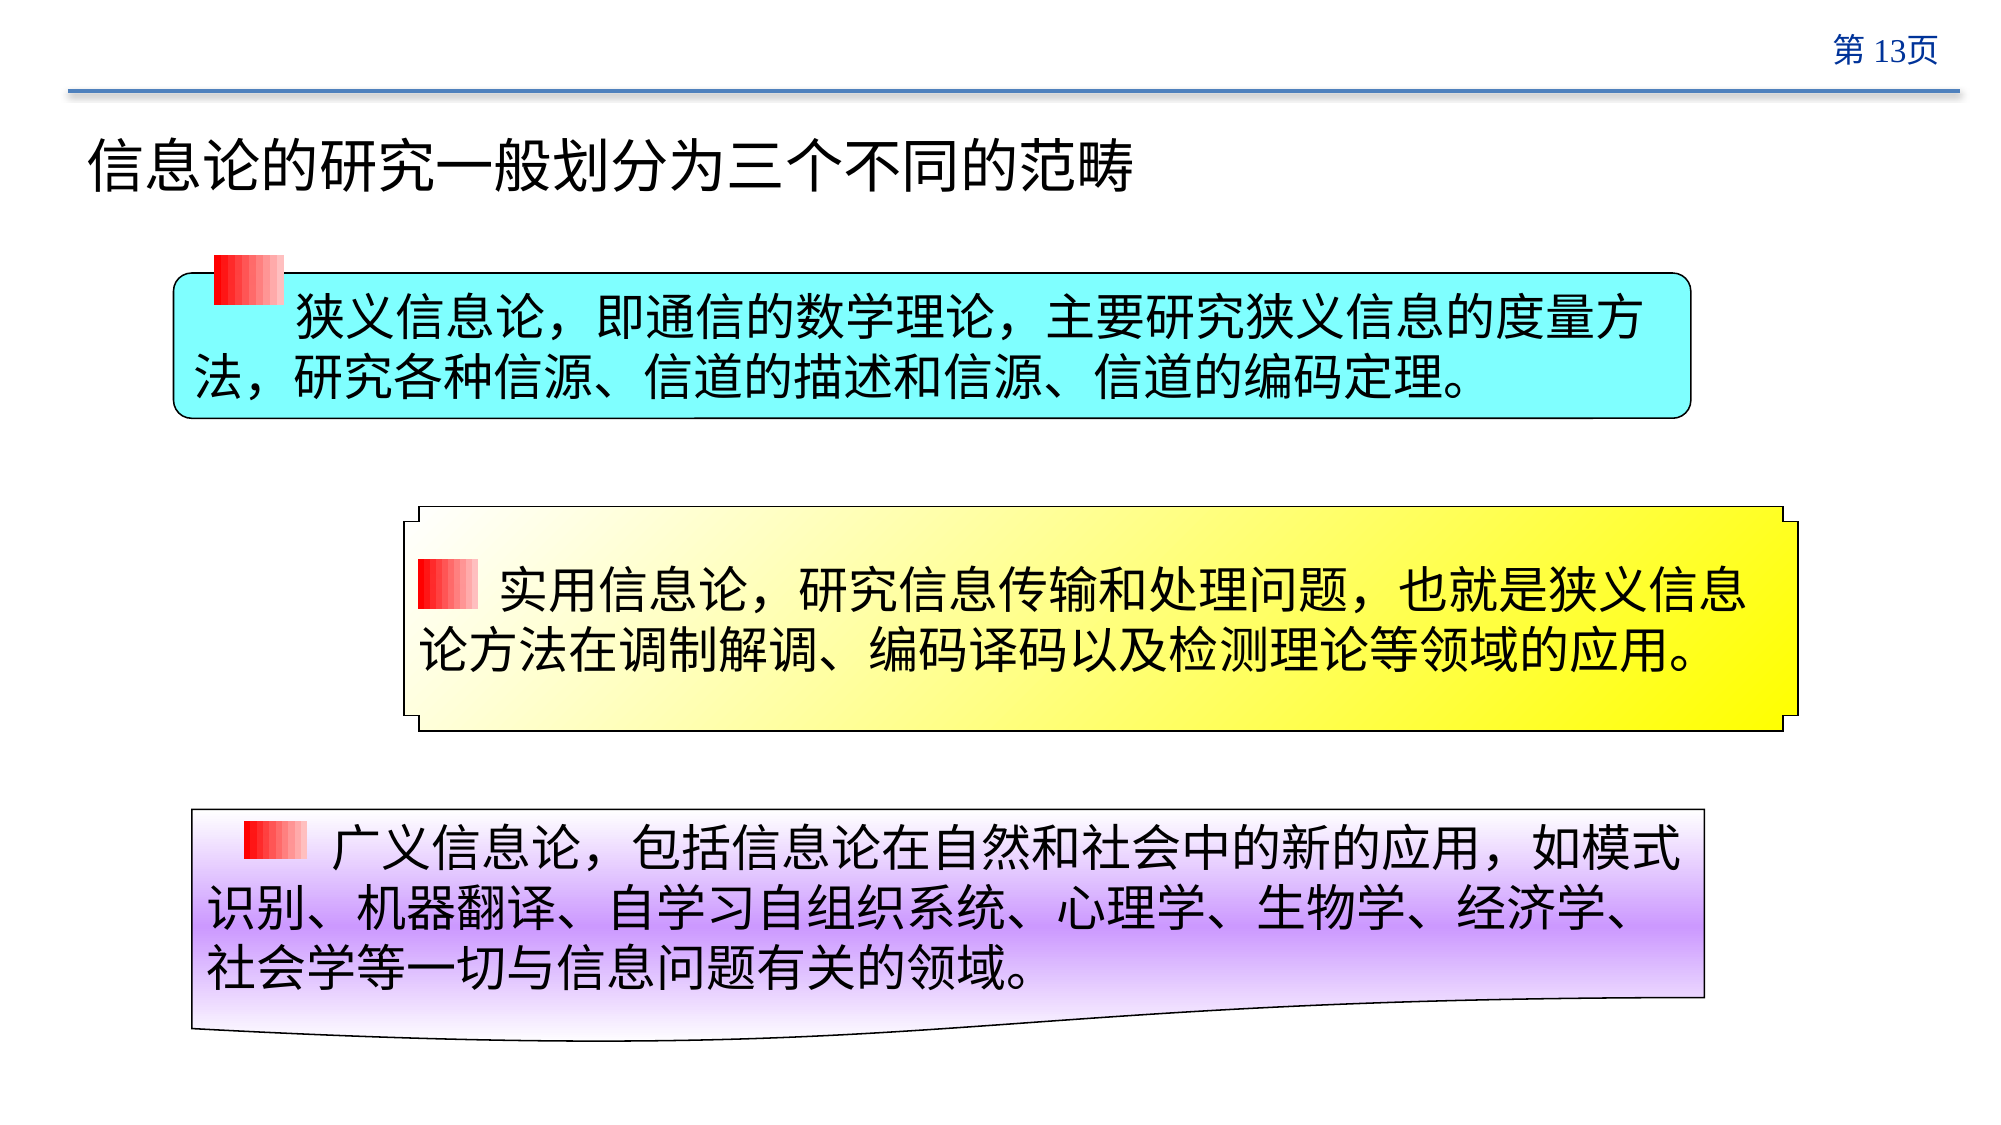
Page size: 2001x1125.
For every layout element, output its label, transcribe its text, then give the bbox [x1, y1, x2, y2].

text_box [173, 239, 1692, 452]
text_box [403, 506, 1799, 731]
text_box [191, 809, 1705, 1045]
list [62, 102, 1959, 1087]
text_box 信息论的研究一般划分为三个不同的范畴 [71, 122, 1397, 207]
